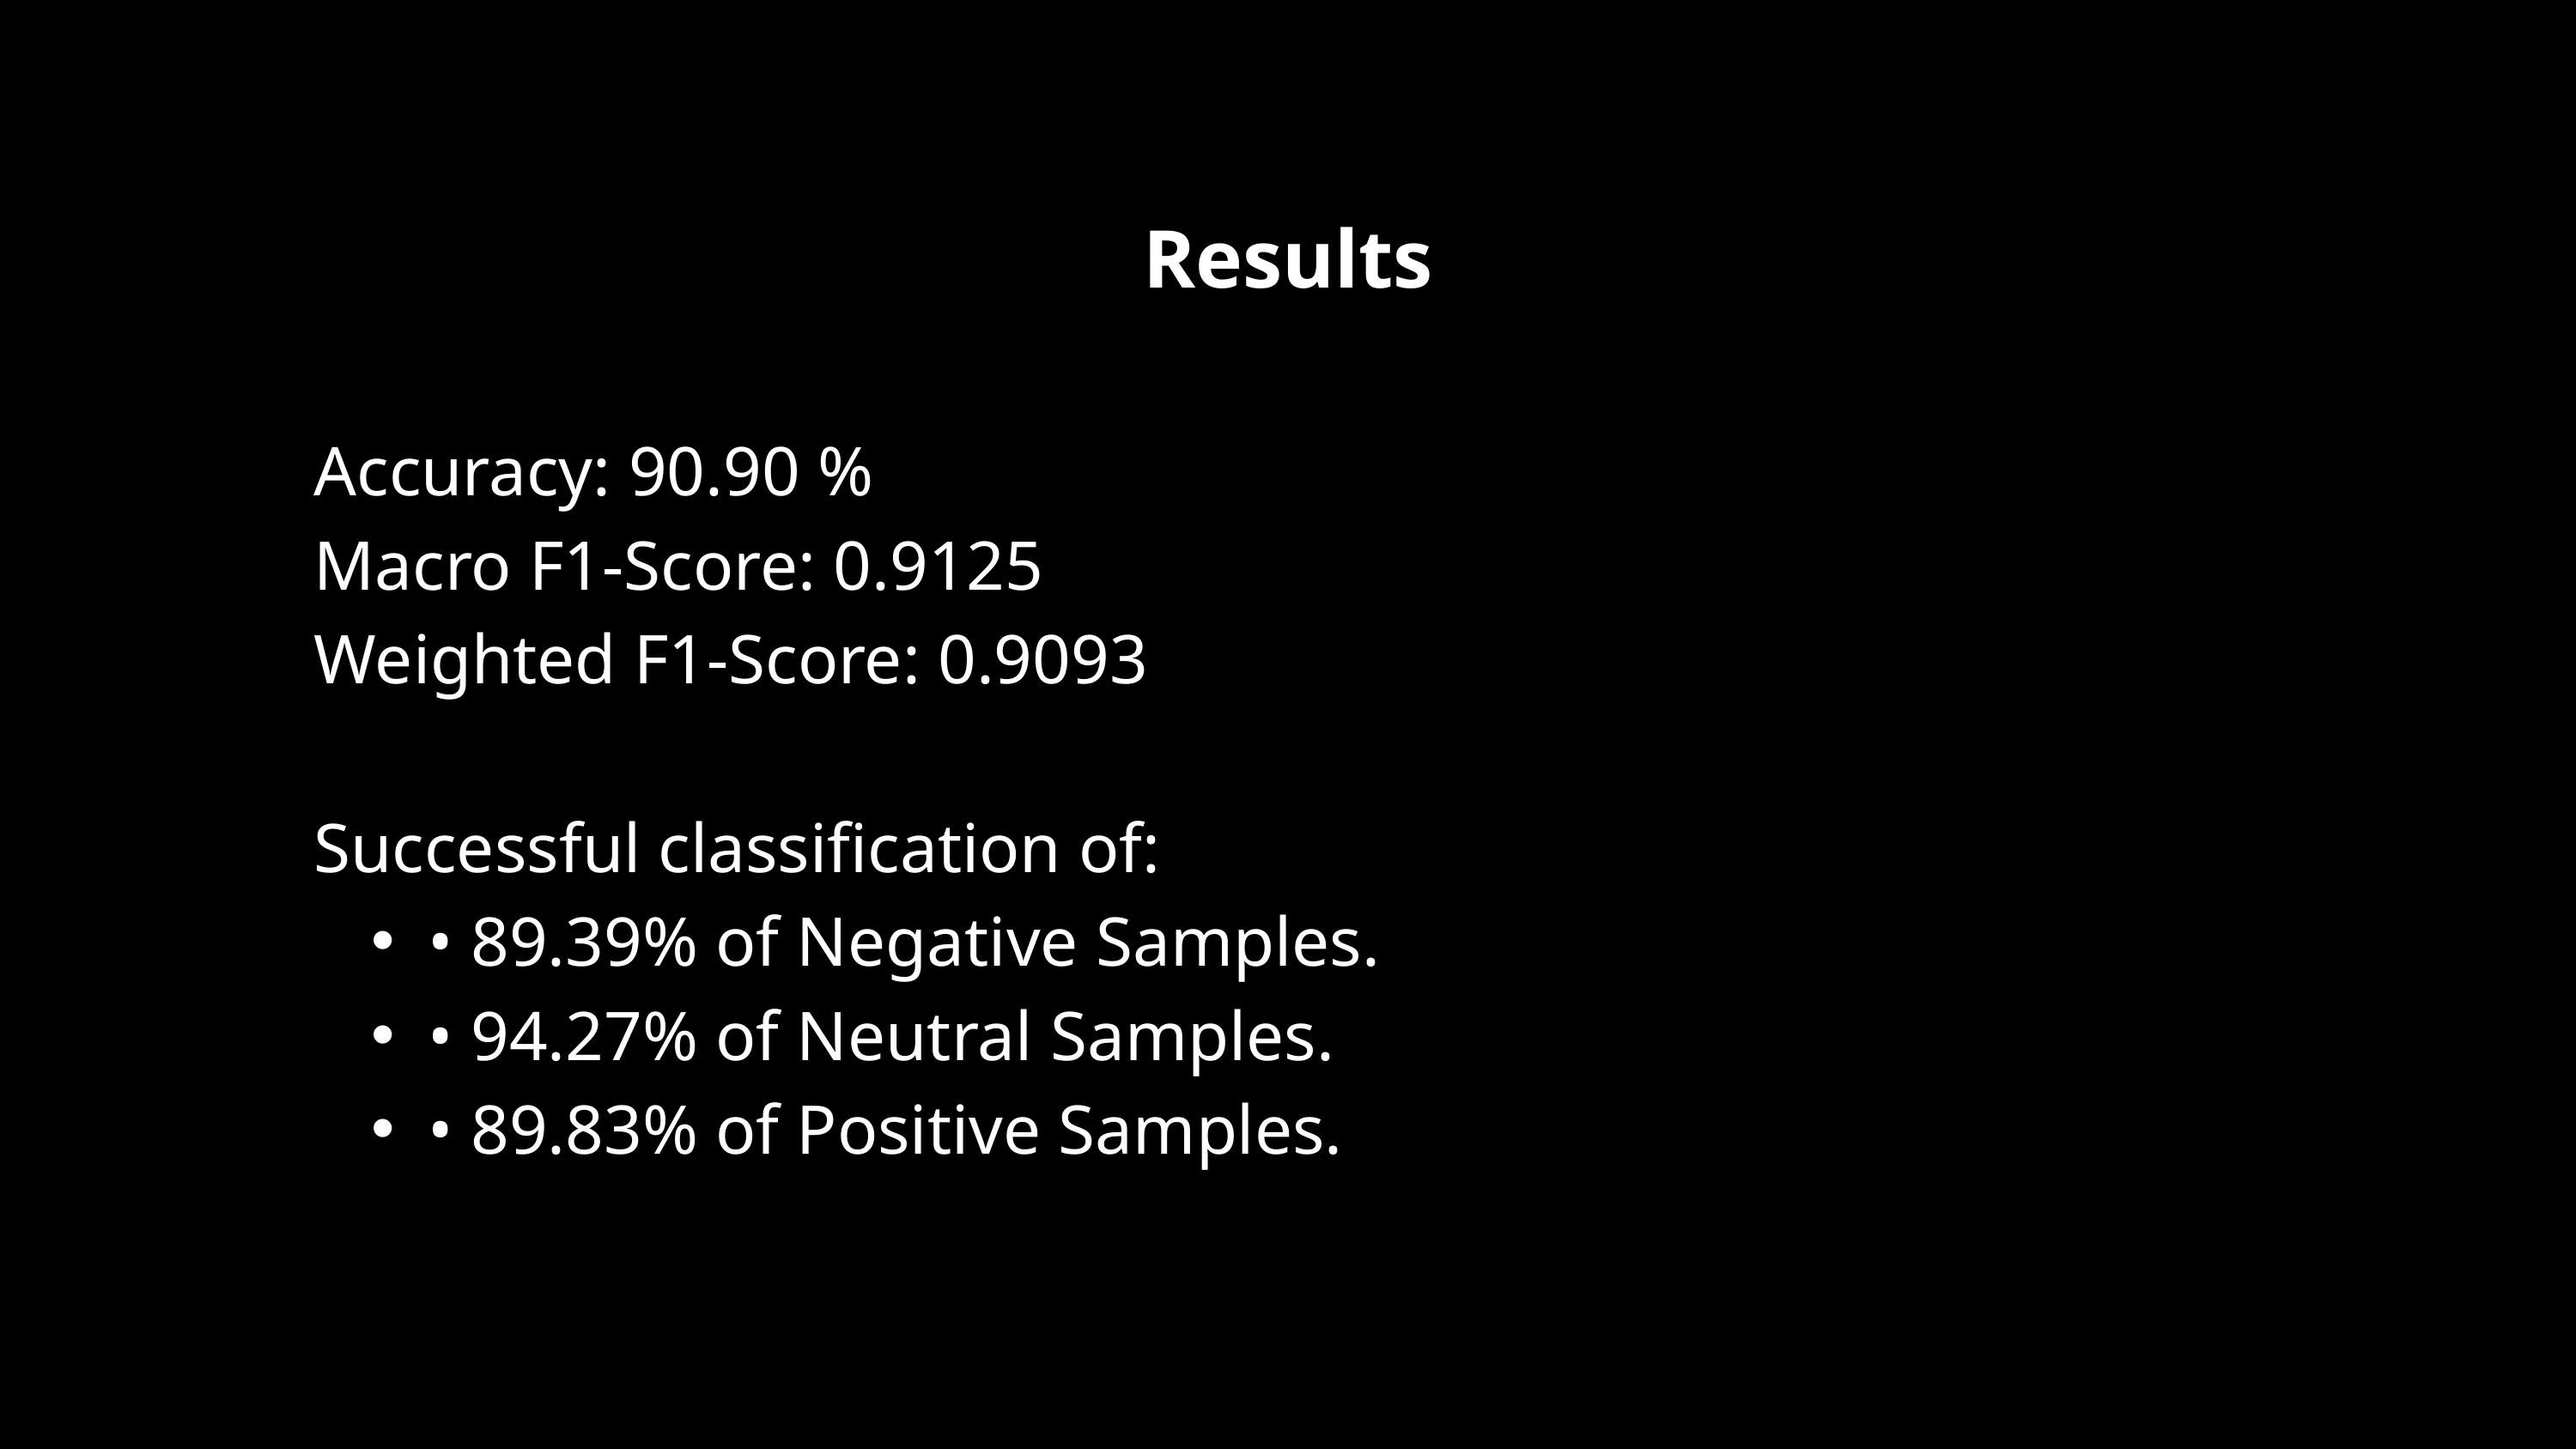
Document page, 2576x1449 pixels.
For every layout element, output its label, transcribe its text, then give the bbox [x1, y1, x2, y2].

text_box Results Accuracy: 90.90 % Macro F1-Score: 0.9125 Weighted F1-Score: 0.9093 Successful classification of: • 89.39% of Negative Samples. • 94.27% of Neutral Samples. • 89.83% of Positive Samples. [313, 98, 2263, 1225]
